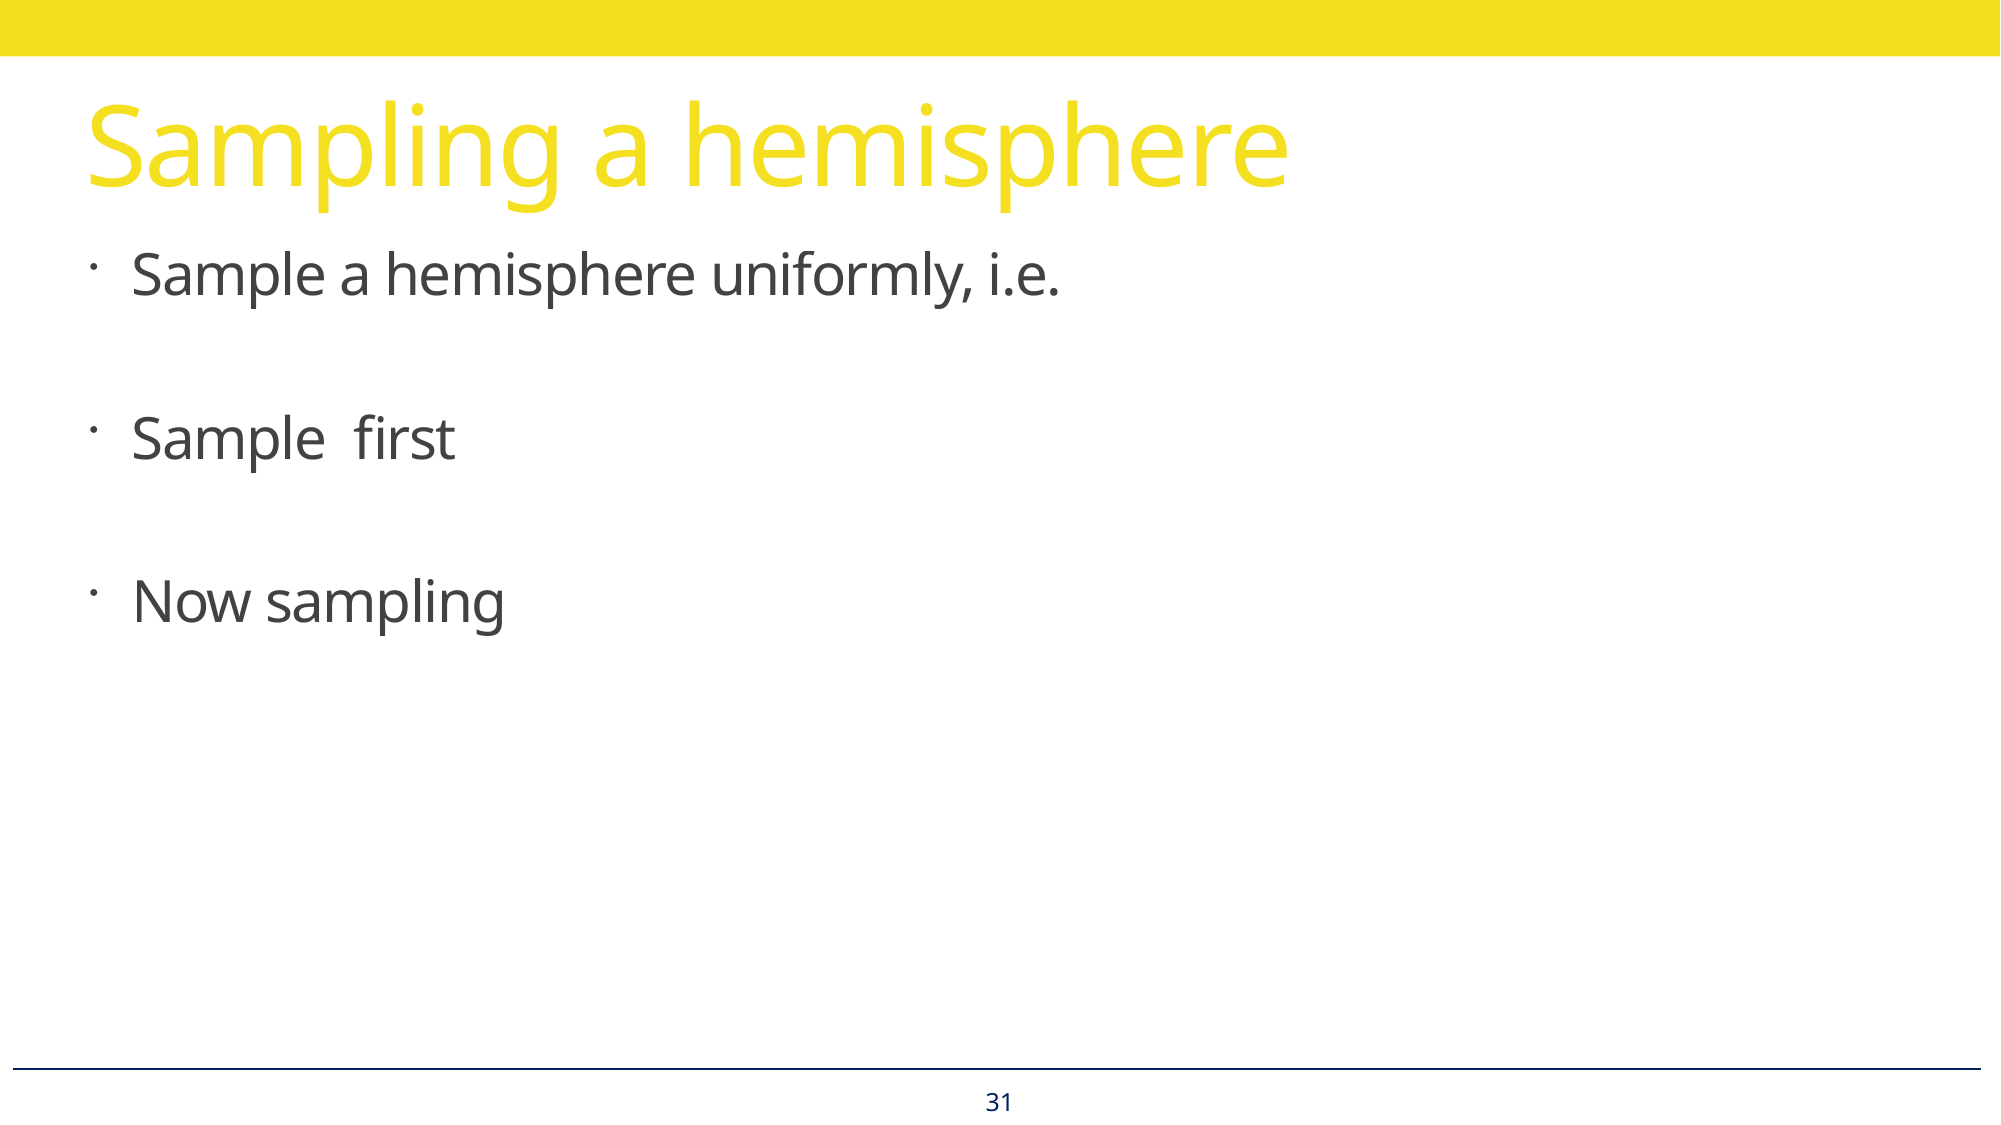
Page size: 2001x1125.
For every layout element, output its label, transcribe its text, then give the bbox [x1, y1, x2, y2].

slide_number 31 [916, 1078, 1084, 1125]
title Sampling a hemisphere [85, 89, 1915, 212]
